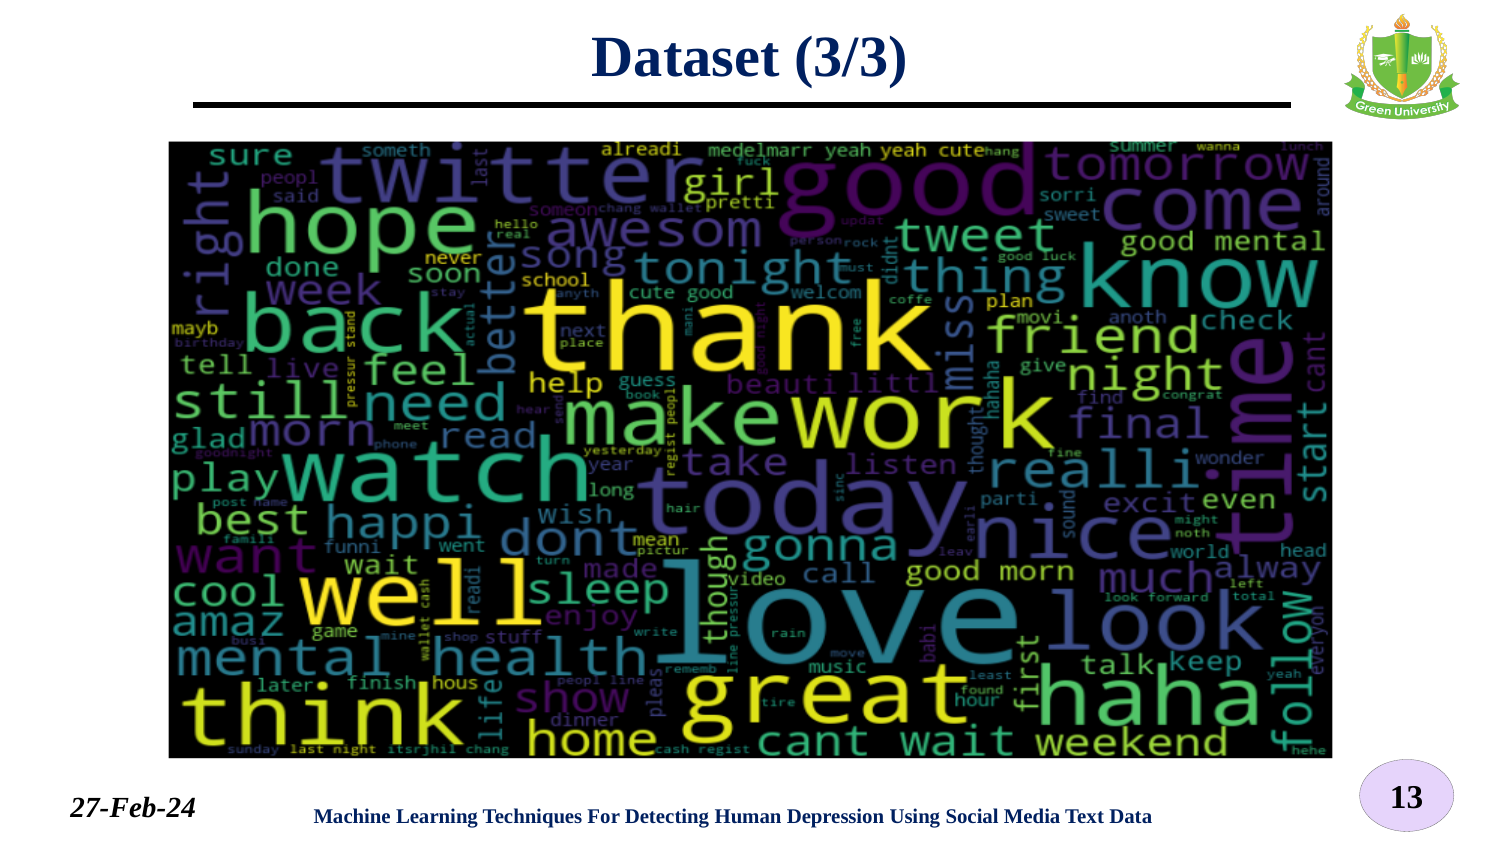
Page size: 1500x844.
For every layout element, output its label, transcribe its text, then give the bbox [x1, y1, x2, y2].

text_box 13 [1357, 757, 1456, 834]
text_box Machine Learning Techniques For Detecting Human Depression Using Social Media Text Data [298, 795, 1303, 836]
text_box 27-Feb-24 [55, 781, 247, 831]
picture [154, 2, 1472, 771]
title Dataset (3/3) [75, 14, 1326, 92]
